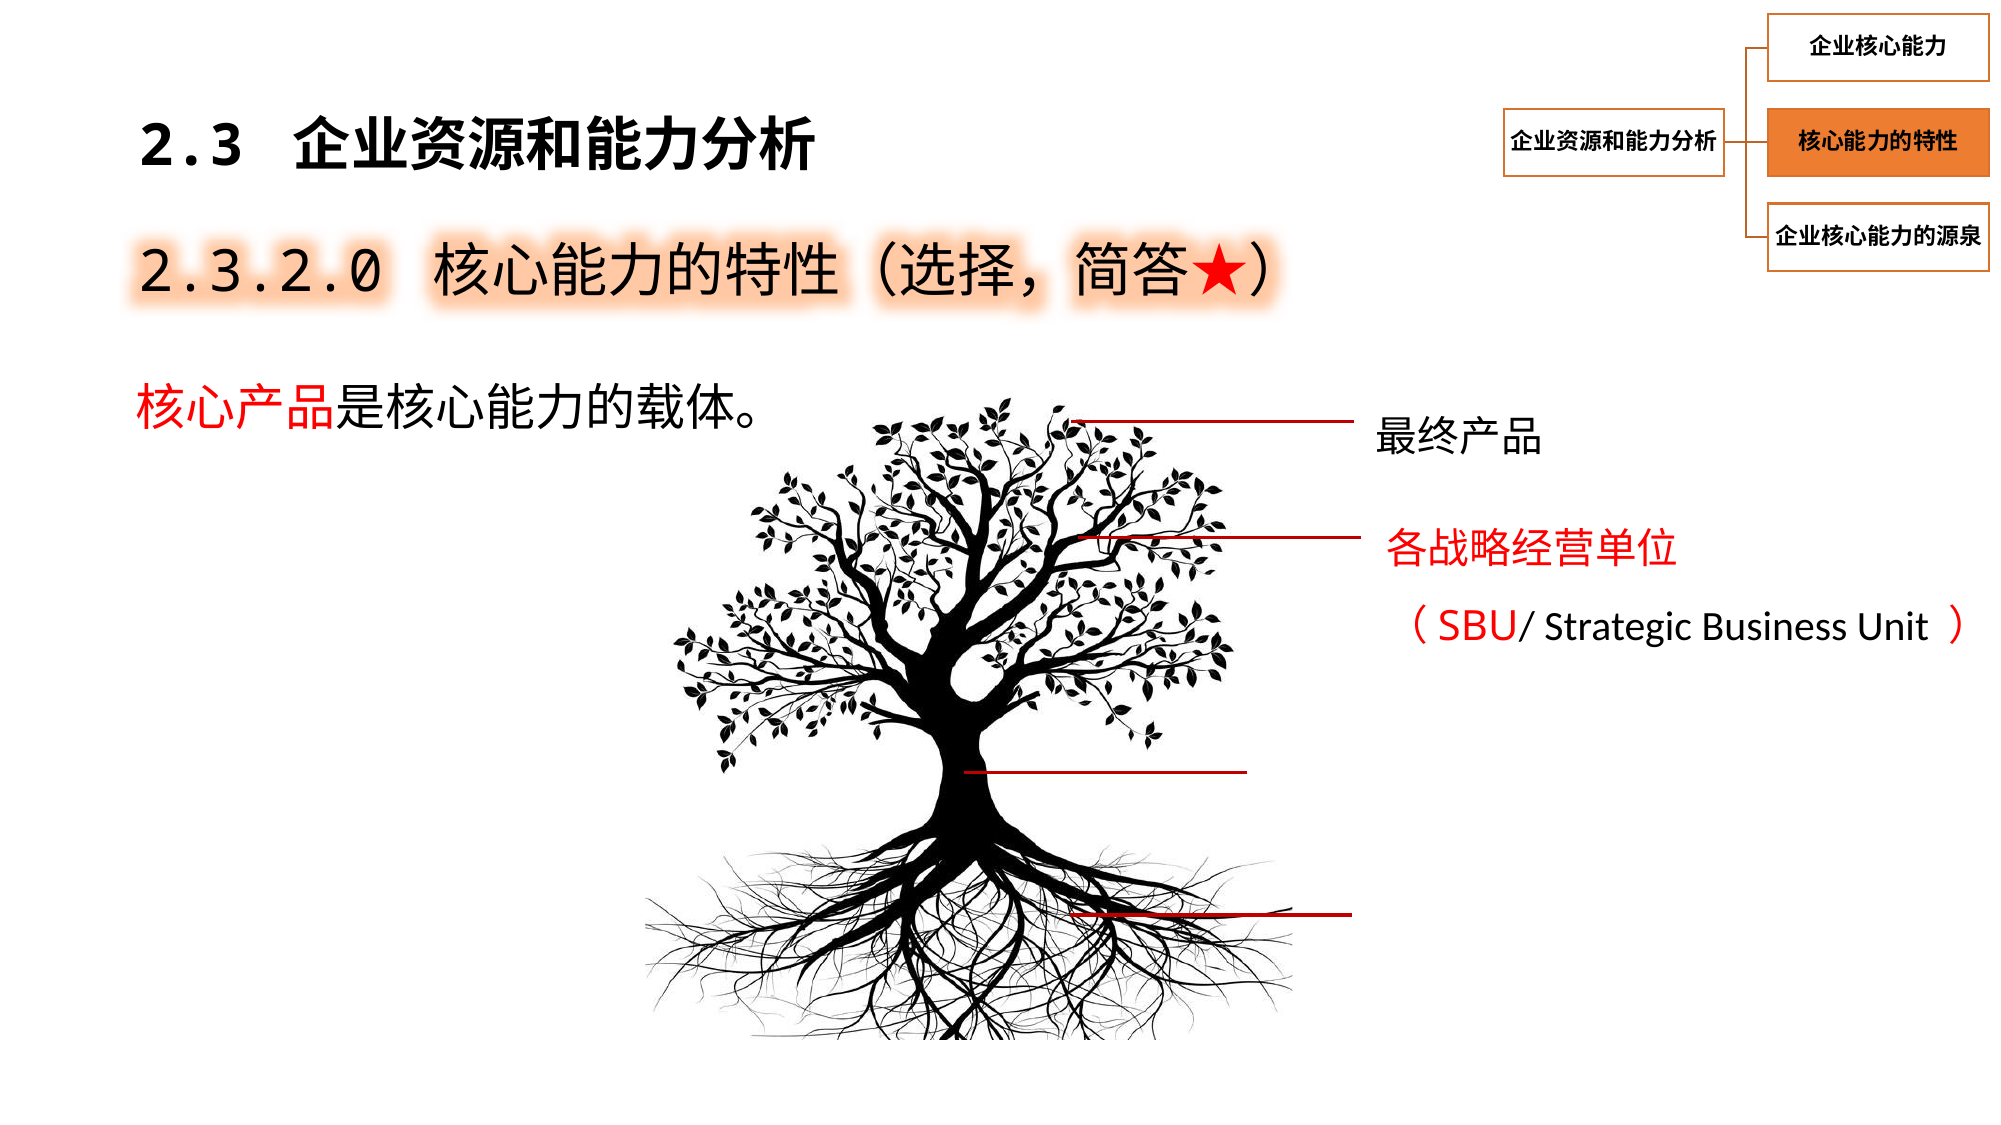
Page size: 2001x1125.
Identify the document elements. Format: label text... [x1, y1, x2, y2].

picture [645, 375, 1293, 1040]
table_cell 产业条件可以改变 [114, 166, 1954, 339]
text_box 最终产品 [1360, 374, 1693, 467]
text_box 2.3 企业资源和能力分析 [120, 97, 1449, 152]
text_box 各战略经营单位 （SBU/ Strategic Business Unit ） [1371, 487, 2000, 657]
text_box 2.3.2.0 核心能力的特性（选择，简答★） [120, 172, 1945, 329]
text_box 核心产品是核心能力的载体。 [120, 352, 1762, 443]
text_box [118, 172, 1949, 335]
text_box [1449, 13, 2000, 271]
